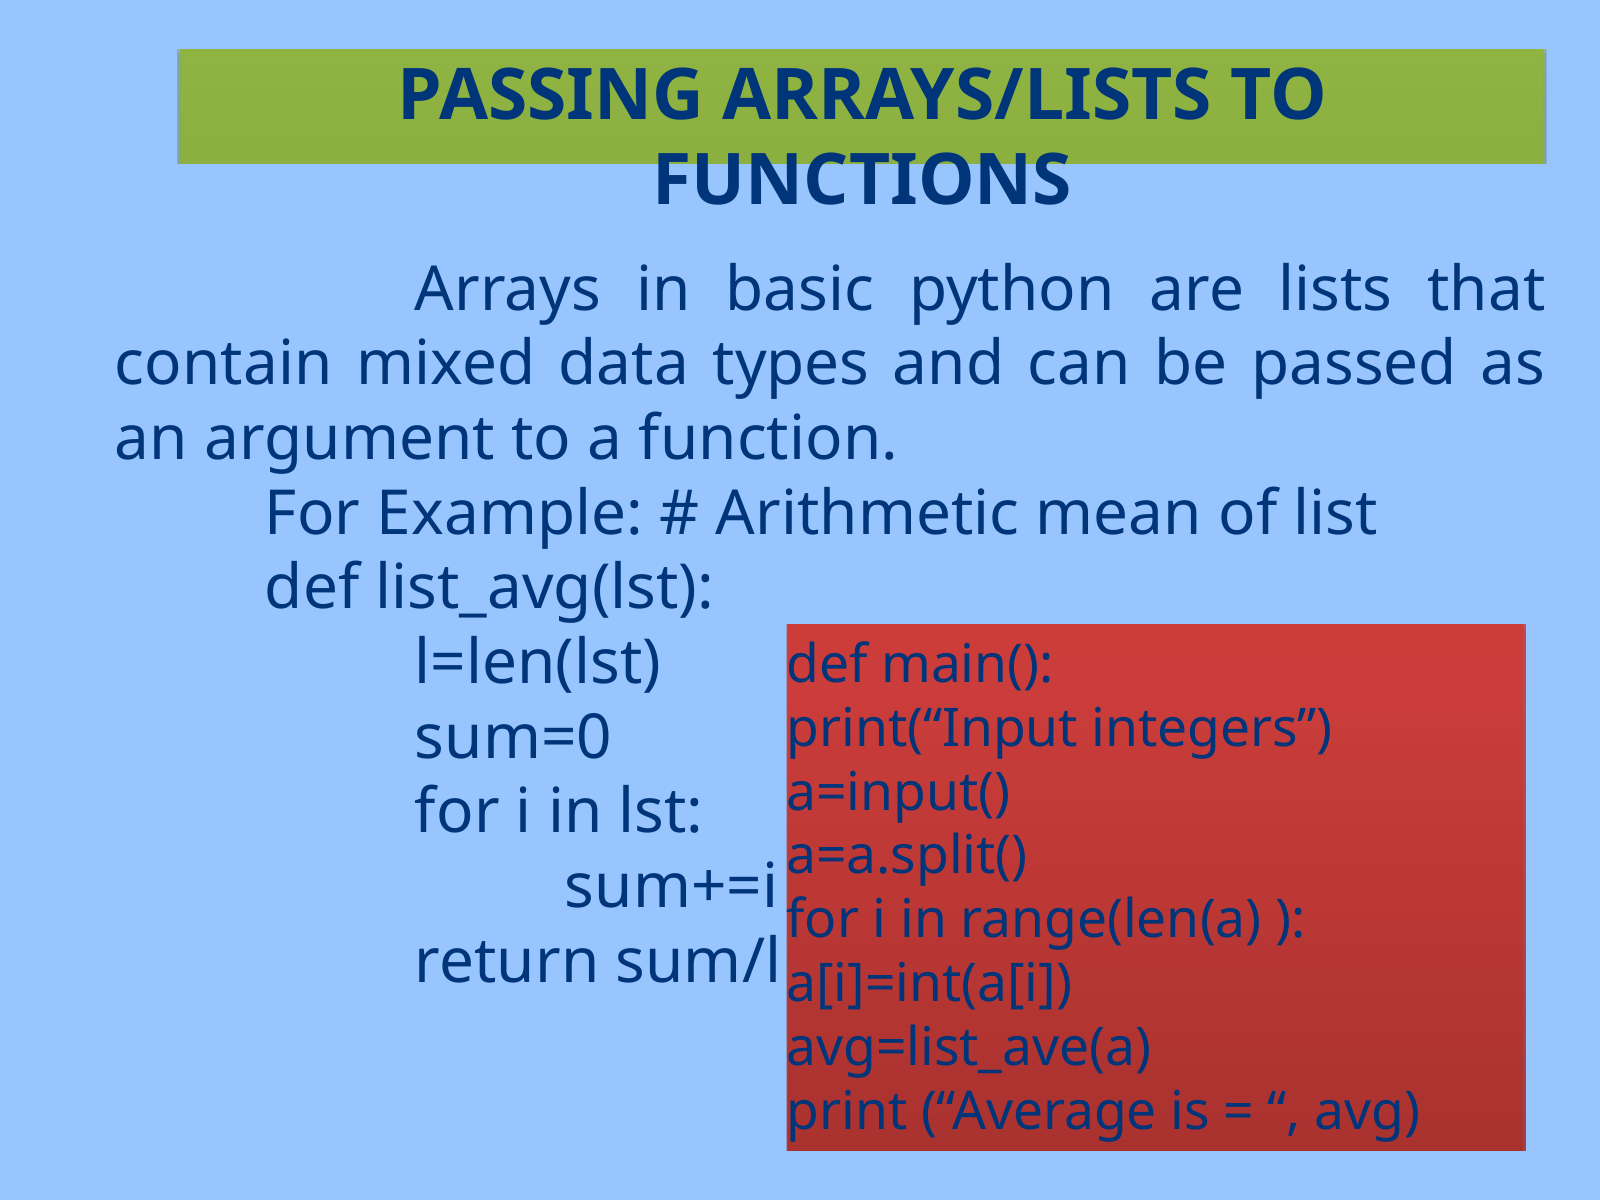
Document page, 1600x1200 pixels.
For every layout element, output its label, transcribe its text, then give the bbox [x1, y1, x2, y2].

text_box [786, 623, 1527, 1151]
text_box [173, 48, 1551, 164]
text_box Arrays in basic python are lists that contain mixed data types and can be passed as an argument to a function. For Example: # Arithmetic mean of list def list_avg(lst): l=len(lst) sum=0 for i in lst: sum+=i return sum/l [114, 248, 1548, 995]
